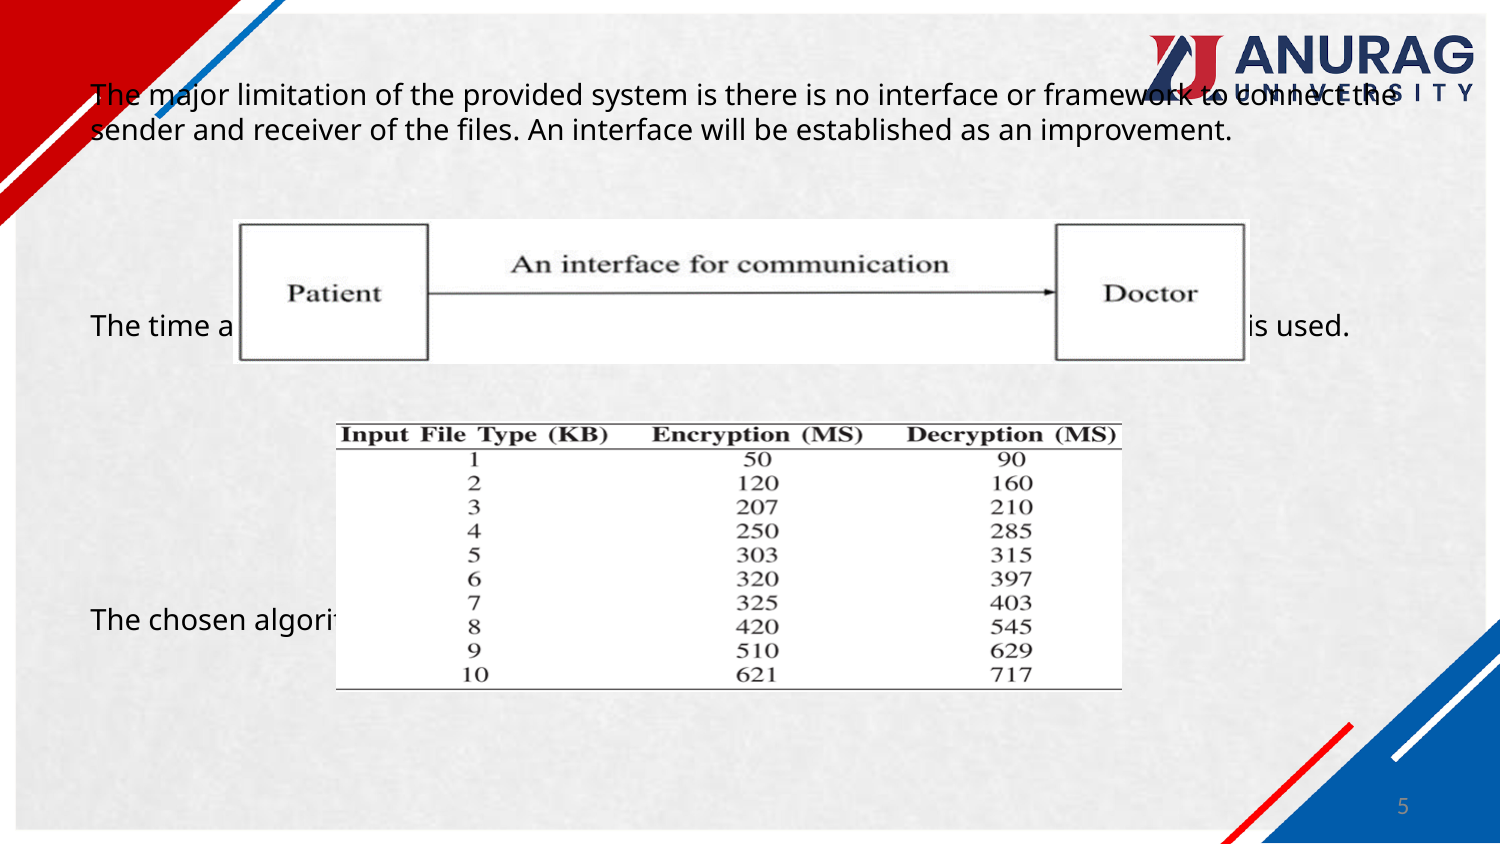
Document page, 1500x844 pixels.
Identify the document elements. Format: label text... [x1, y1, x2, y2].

slide_number 5 [1074, 782, 1425, 827]
list The major limitation of the provided system is there is no interface or framework to connect the sender and receiver of the files. An interface will be established as an improvement. The time analysis is provided for encryption and decryption when the RC6 algorithm is used. The chosen algorithm must take less time to encrypt and decrypt. [75, 68, 1425, 754]
picture [0, 0, 1500, 844]
